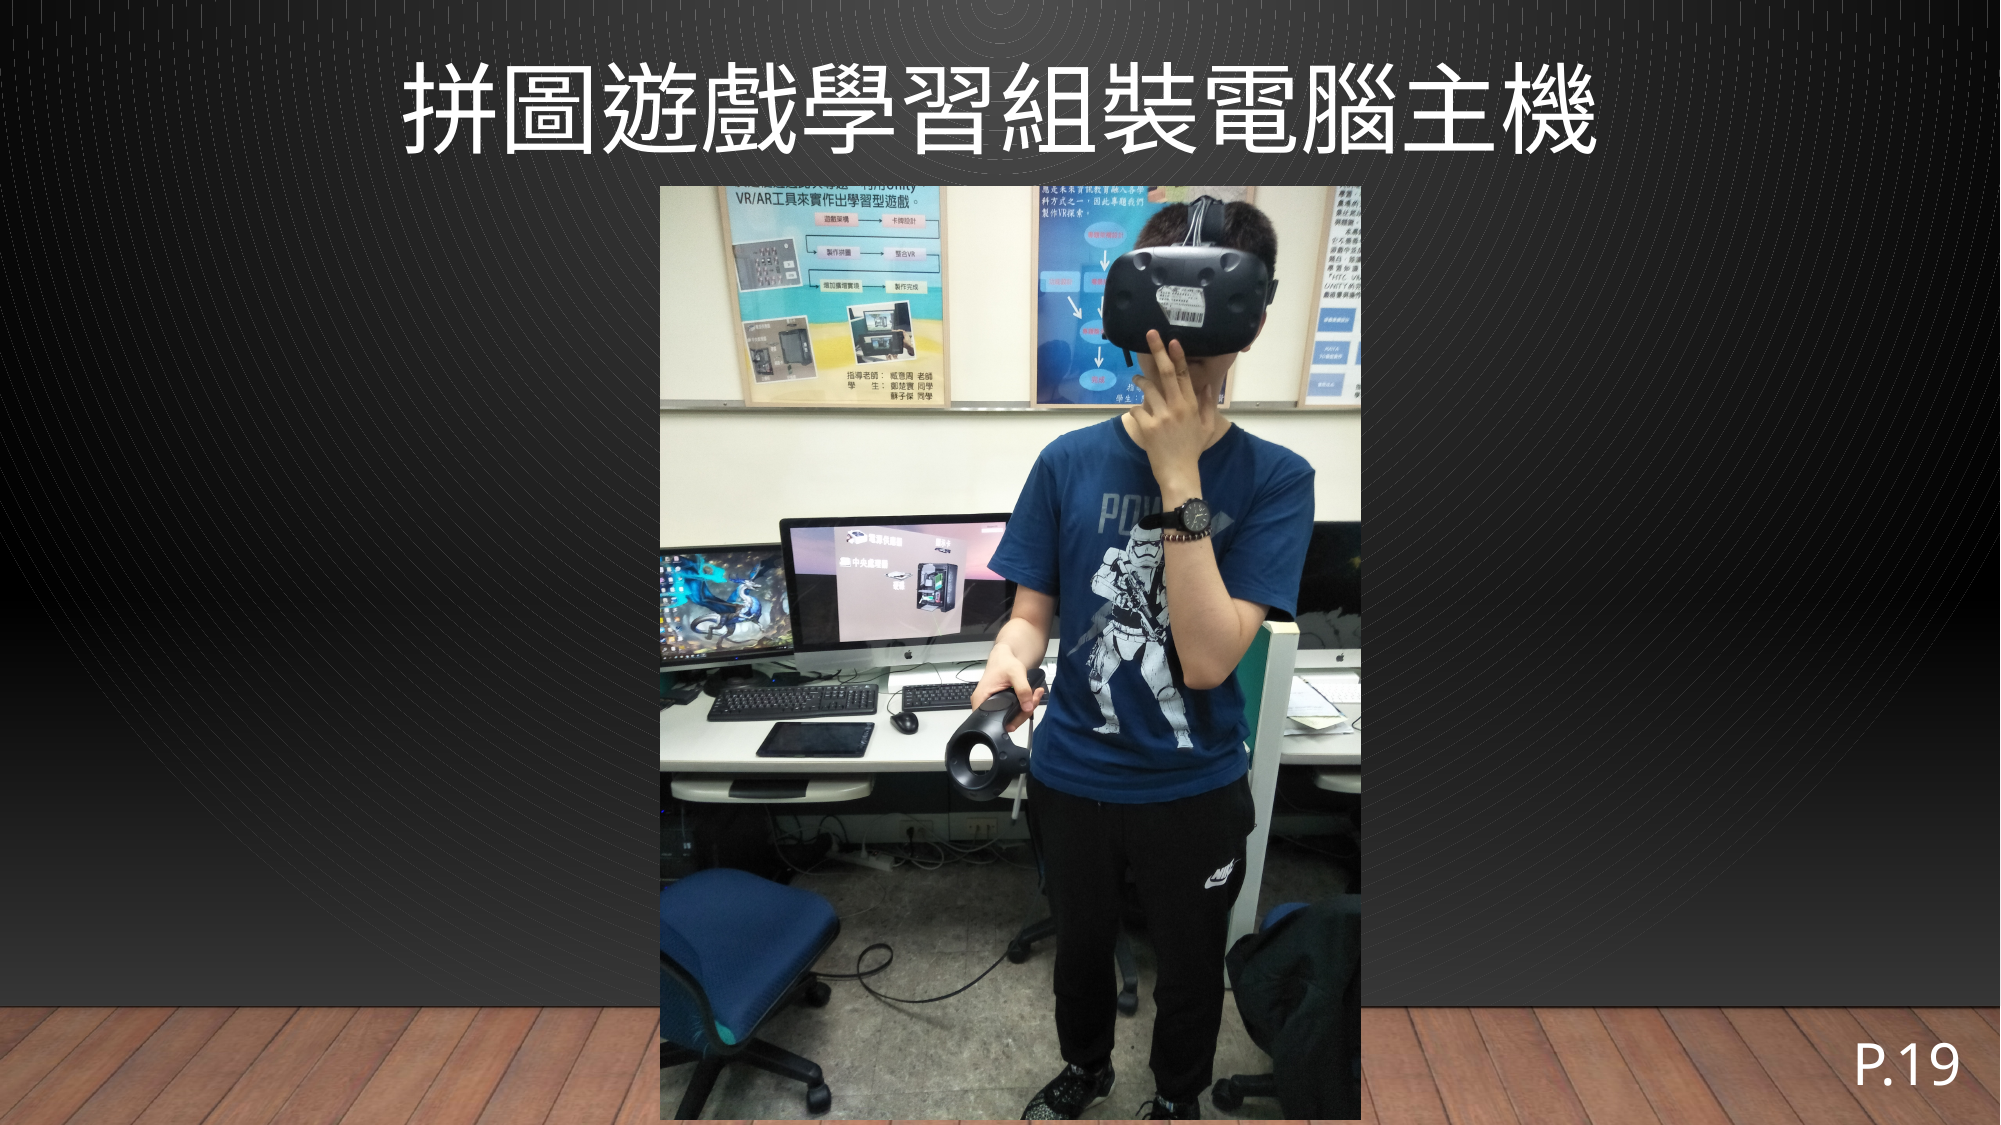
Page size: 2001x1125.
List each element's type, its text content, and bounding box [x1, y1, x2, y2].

picture [0, 1006, 2000, 1125]
slide_number P.19 [1834, 1019, 1981, 1102]
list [660, 186, 1361, 1120]
title 拼圖遊戲學習組裝電腦主機 [238, 27, 1763, 200]
